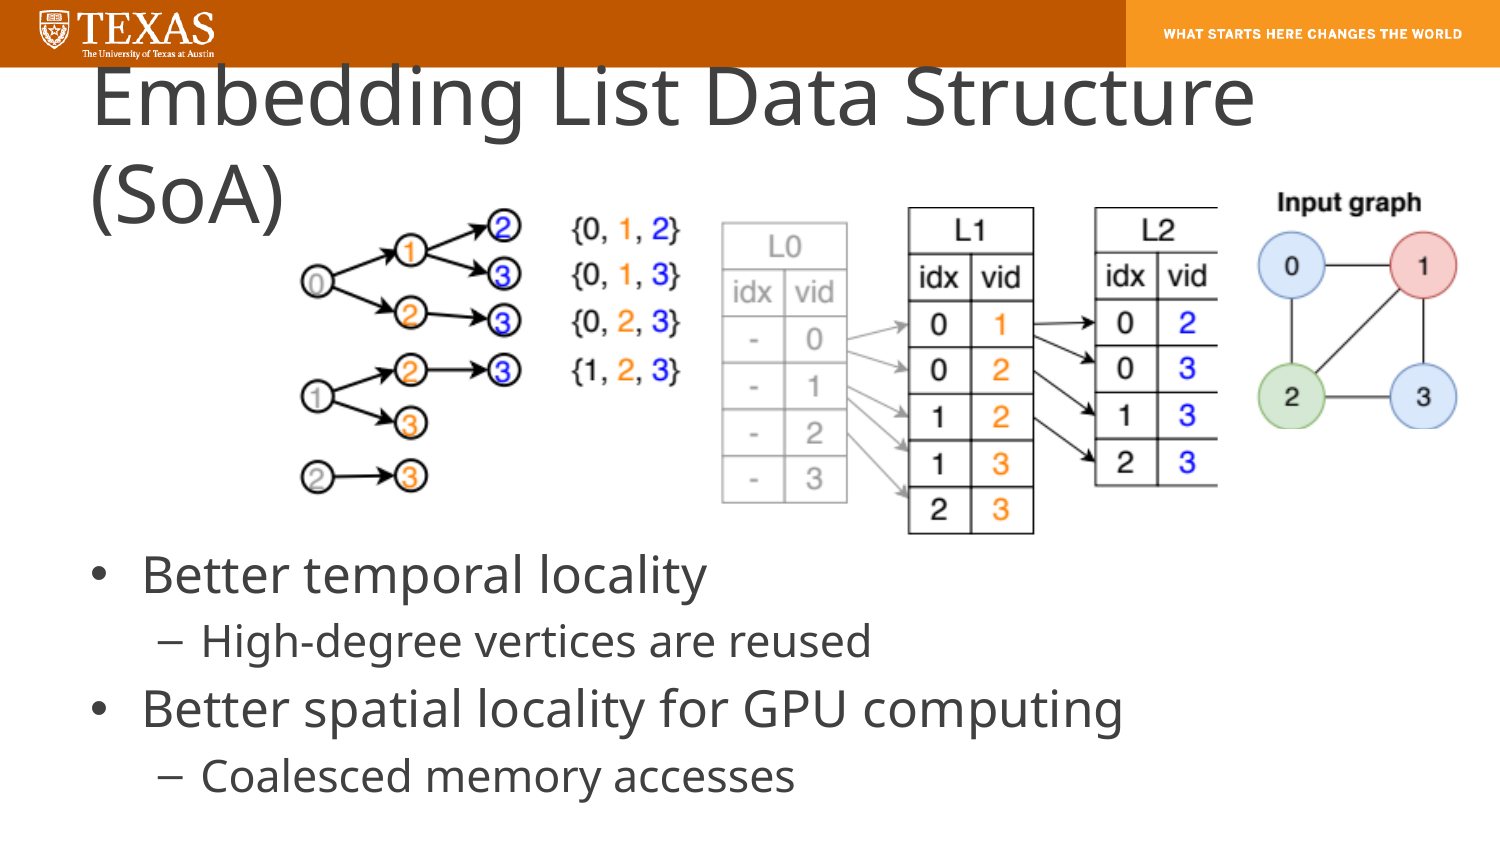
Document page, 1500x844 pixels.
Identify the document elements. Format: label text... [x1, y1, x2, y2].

title Embedding List Data Structure (SoA) [75, 71, 1425, 213]
list Better temporal locality High-degree vertices are reused Better spatial locality for GPU computing Coalesced memory accesses [75, 534, 1363, 810]
picture [0, 0, 1500, 844]
